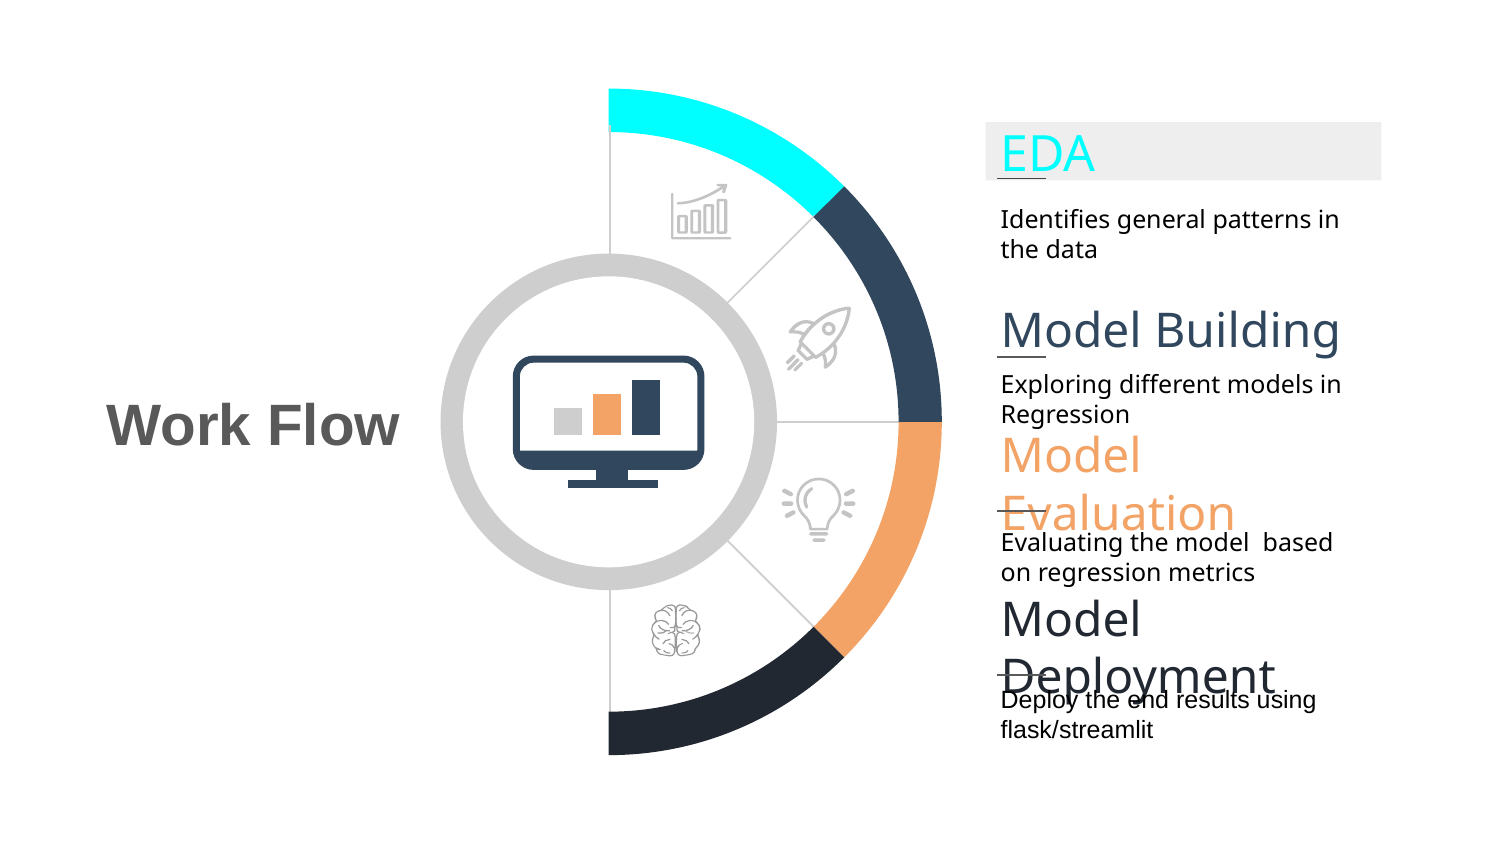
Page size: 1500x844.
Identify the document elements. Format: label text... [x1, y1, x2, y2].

text_box [512, 355, 705, 470]
text_box [595, 452, 629, 479]
text_box [677, 183, 728, 205]
text_box Model Building [985, 298, 1382, 353]
text_box Model Deployment [985, 616, 1382, 668]
text_box [517, 450, 702, 467]
text_box [813, 186, 942, 422]
text_box [716, 198, 728, 234]
text_box Evaluating the model based on regression metrics [985, 511, 1382, 587]
text_box [843, 501, 856, 506]
text_box [782, 488, 793, 497]
text_box [440, 253, 778, 591]
text_box [793, 361, 804, 372]
text_box [608, 626, 845, 756]
text_box Deploy the end results using flask/streamlit [985, 668, 1382, 750]
text_box EDA [985, 122, 1382, 181]
text_box [567, 479, 659, 489]
text_box [788, 306, 851, 369]
text_box [796, 477, 842, 531]
text_box [844, 488, 855, 497]
text_box [462, 276, 755, 568]
text_box Identifies general patterns in the data [985, 188, 1382, 264]
text_box [803, 487, 814, 509]
text_box [632, 380, 660, 436]
text_box [785, 354, 796, 365]
text_box [690, 209, 702, 234]
text_box [812, 538, 826, 542]
text_box [787, 358, 800, 371]
text_box [814, 422, 942, 657]
text_box [781, 501, 794, 506]
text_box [650, 604, 702, 657]
text_box [841, 510, 853, 518]
text_box [703, 204, 715, 234]
text_box [809, 532, 829, 536]
text_box [677, 214, 688, 234]
text_box Model Evaluation [985, 453, 1382, 511]
text_box [784, 510, 796, 518]
text_box [554, 407, 582, 436]
text_box [608, 88, 844, 217]
text_box Exploring different models in Regression [985, 353, 1382, 429]
text_box [671, 192, 732, 240]
text_box [821, 321, 836, 336]
text_box [593, 394, 621, 436]
text_box Work Flow [70, 219, 436, 626]
